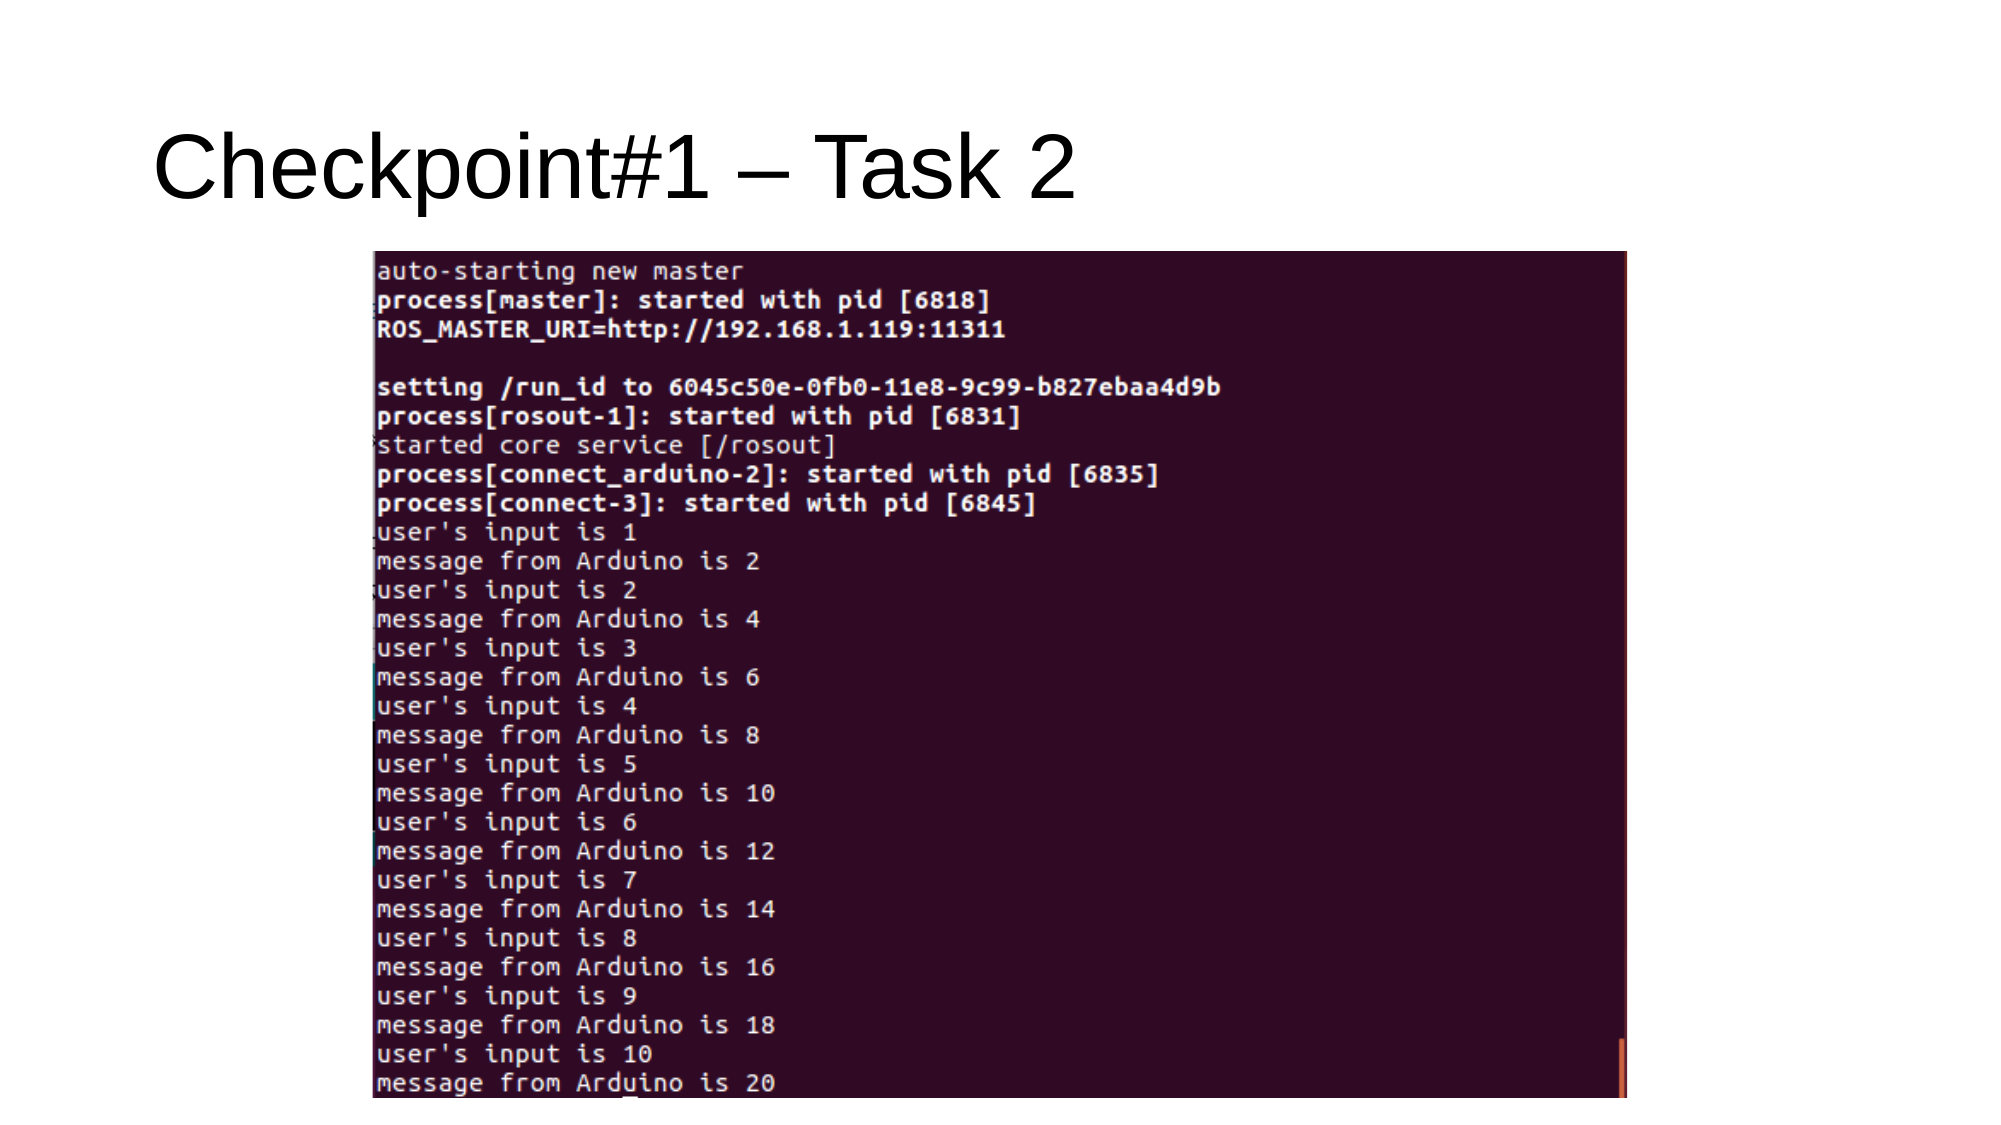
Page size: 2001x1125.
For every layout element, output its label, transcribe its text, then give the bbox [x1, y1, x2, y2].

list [372, 251, 1628, 1098]
title Checkpoint#1 – Task 2 [137, 59, 1863, 278]
